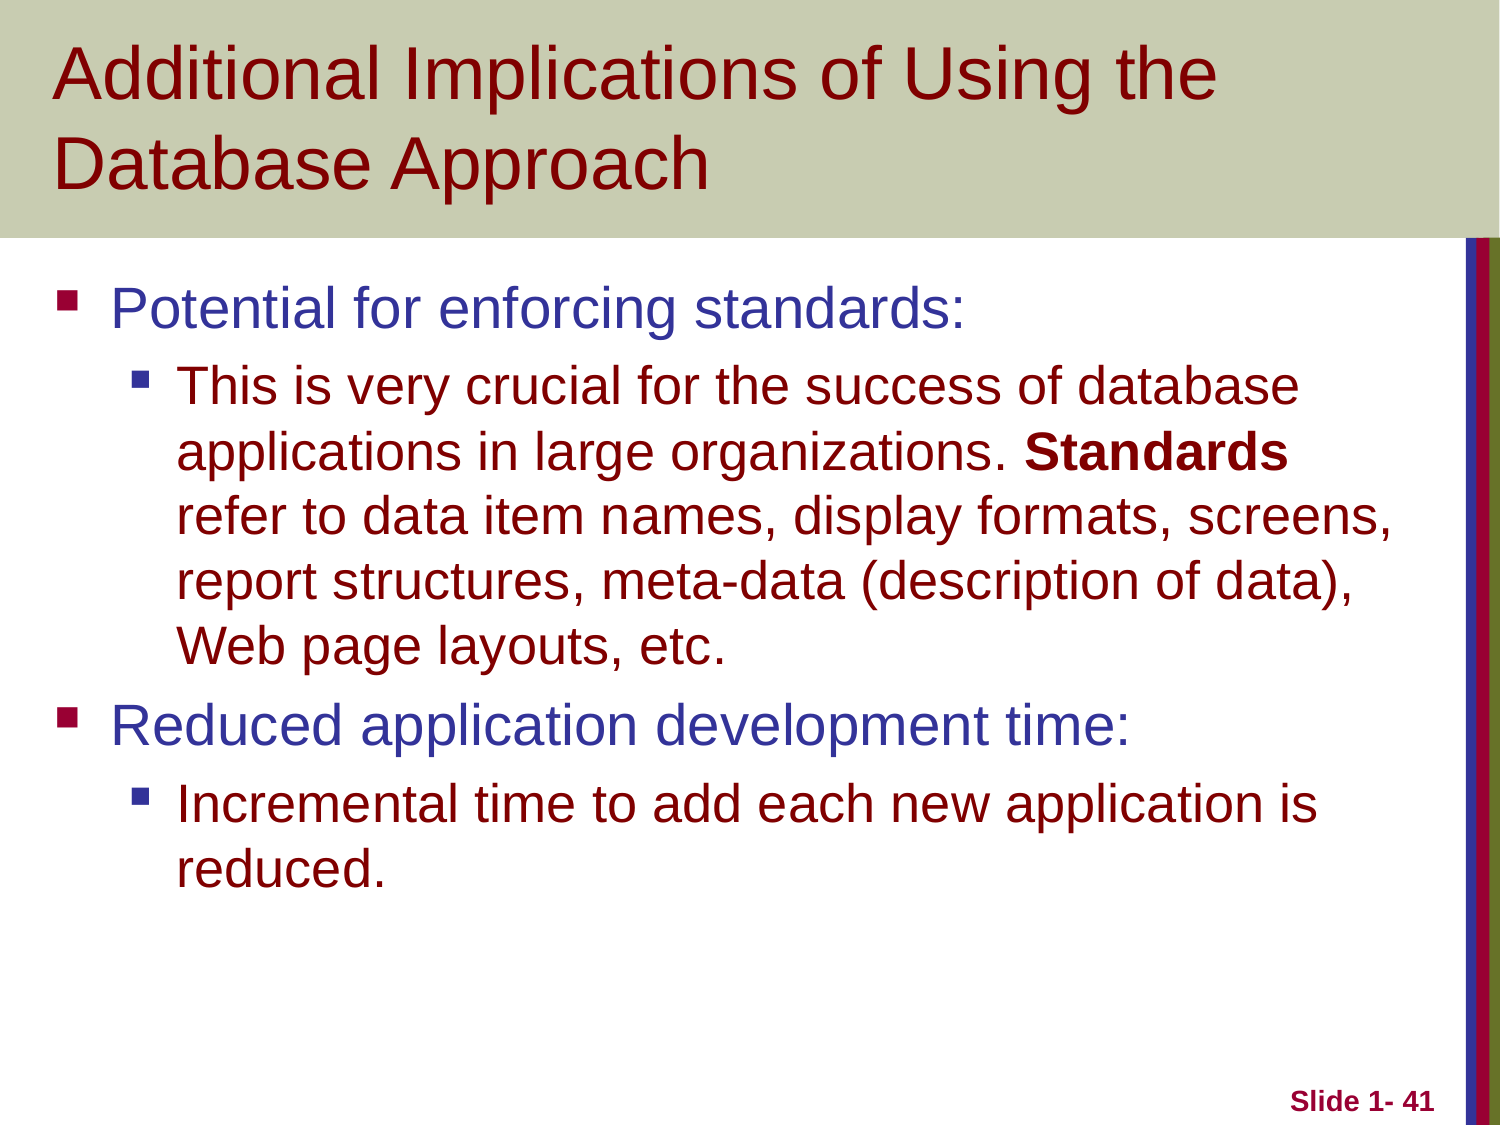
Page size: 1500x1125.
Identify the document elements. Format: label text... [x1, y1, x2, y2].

title Additional Implications of Using the Database Approach [37, 49, 1317, 213]
list Potential for enforcing standards: This is very crucial for the success of database applications in large organizations. Standards refer to data item names, display formats, screens, report structures, meta-data (description of data), Web page layouts, etc. Reduced application development time: Incremental time to add each new application is reduced. [39, 262, 1401, 1013]
slide_number Slide 1- 41 [1137, 1049, 1451, 1125]
